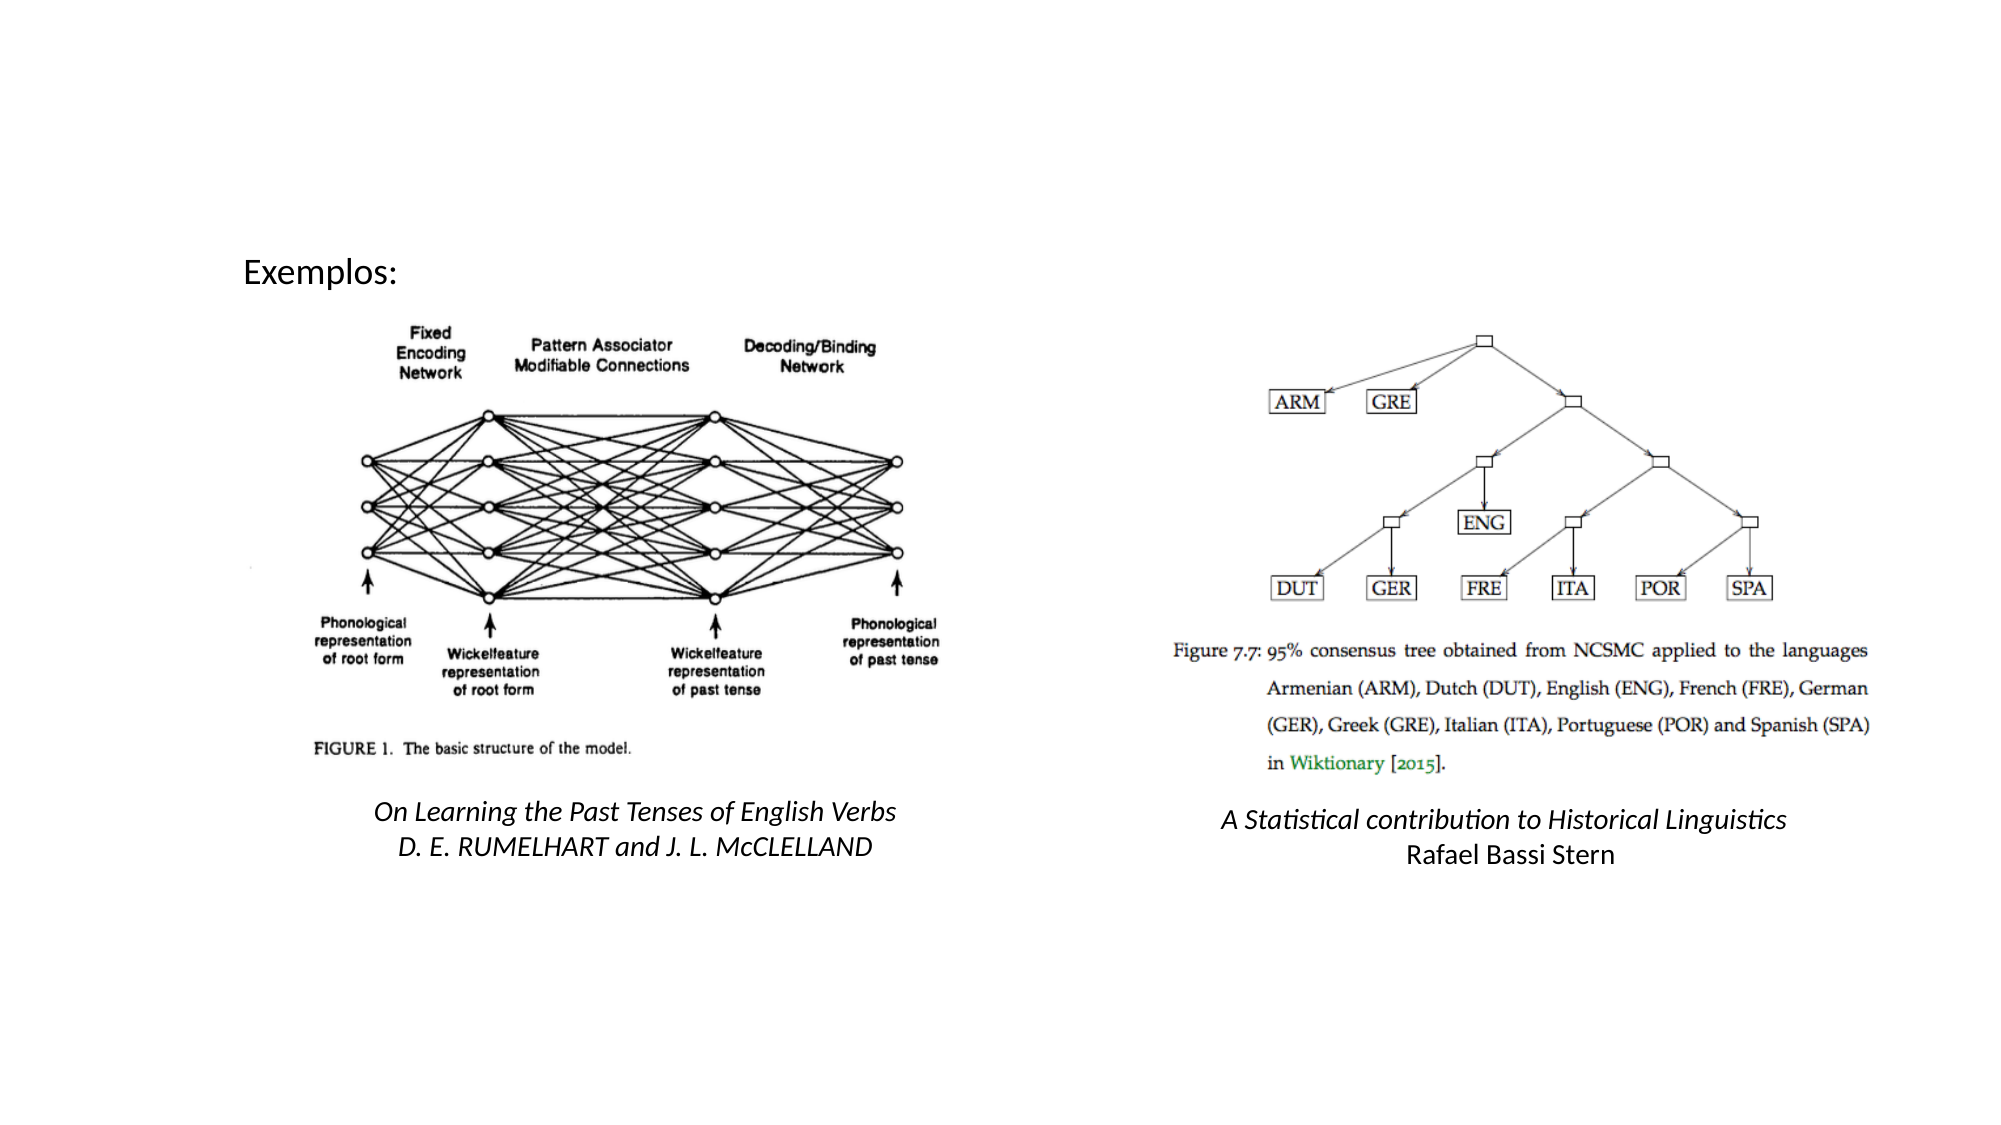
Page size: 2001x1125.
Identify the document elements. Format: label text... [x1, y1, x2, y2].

text_box On Learning the Past Tenses of English Verbs D. E. RUMELHART and J. L. McCLELLAND [167, 784, 1110, 915]
picture [1115, 304, 1900, 780]
text_box Exemplos: [228, 239, 1469, 299]
text_box A Statistical contribution to Historical Linguistics Rafael Bassi Stern [1155, 793, 1860, 923]
picture [228, 299, 1016, 781]
